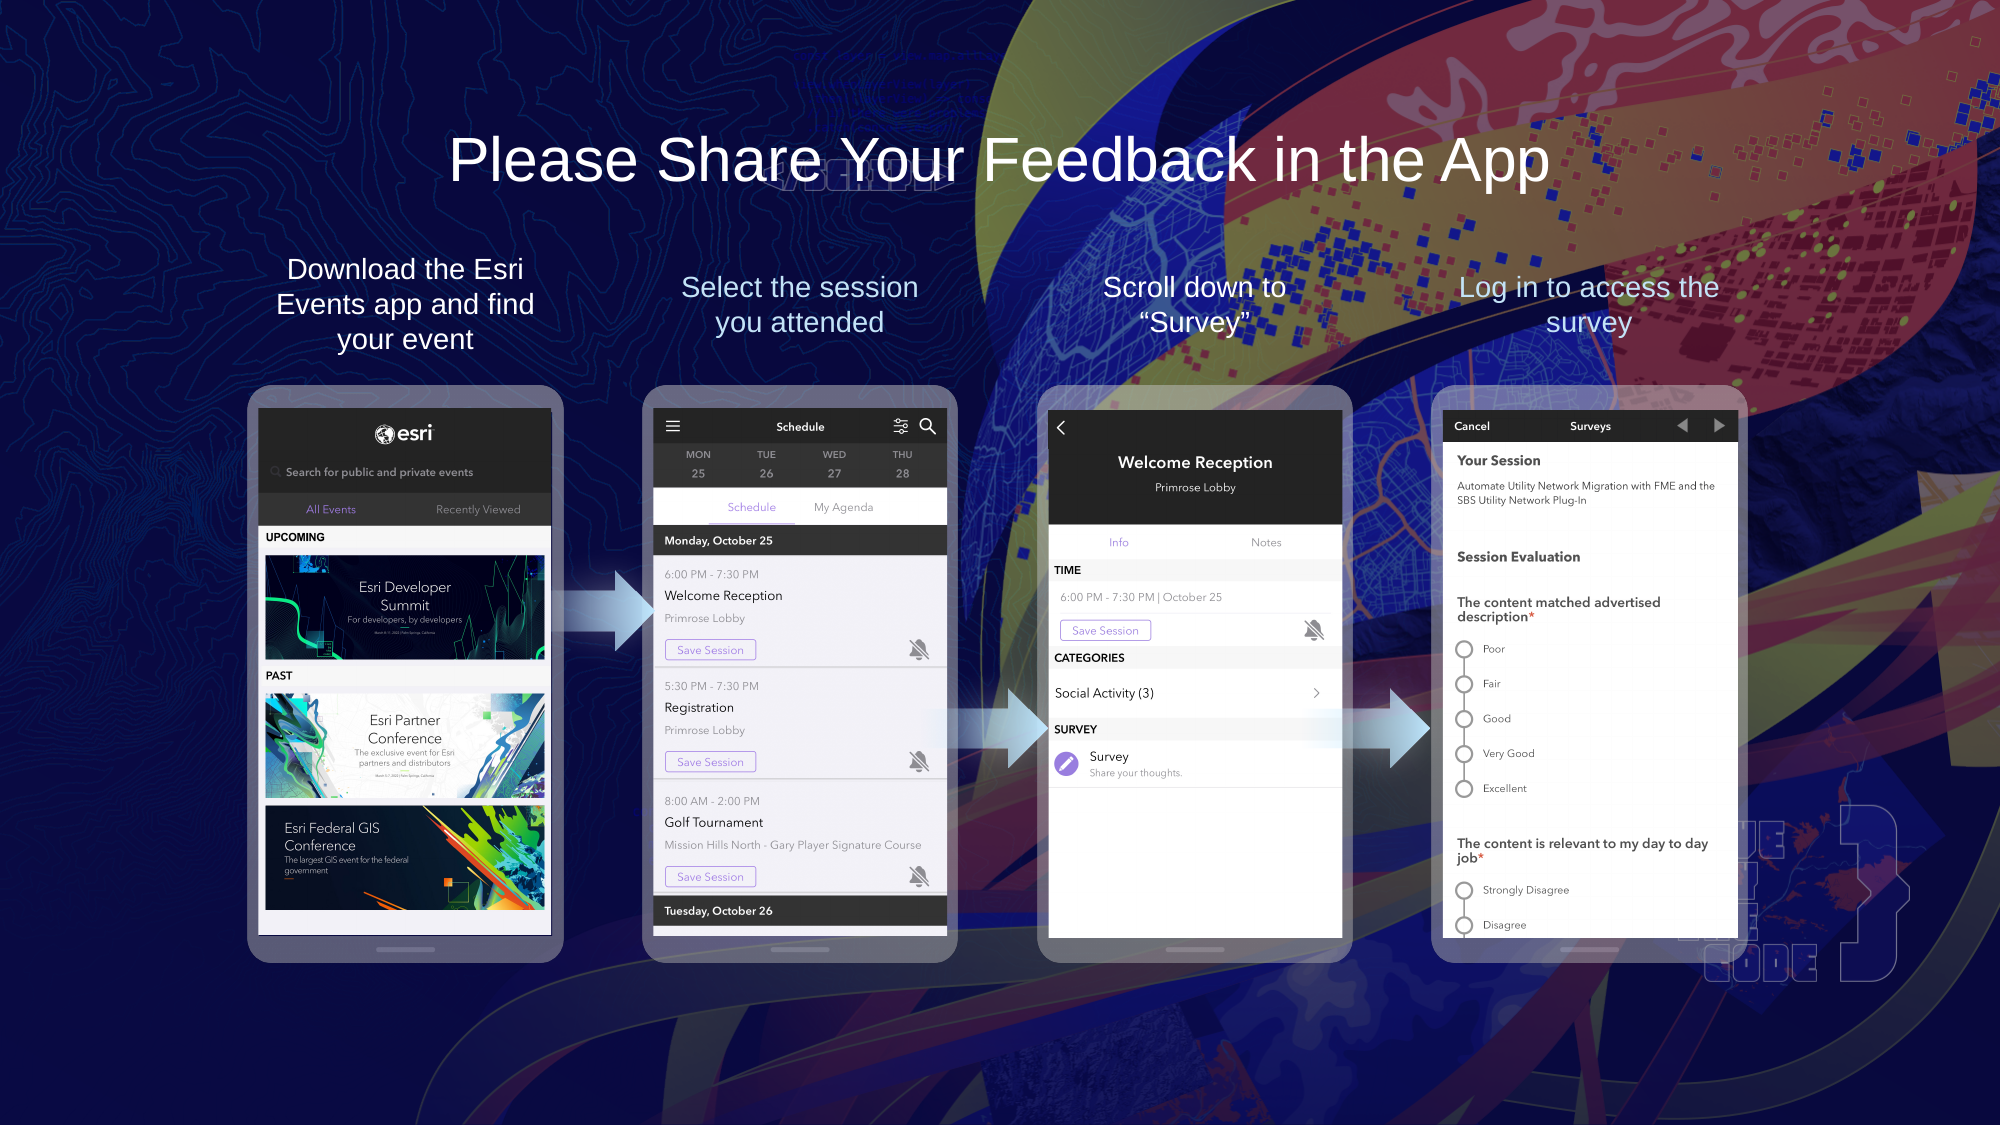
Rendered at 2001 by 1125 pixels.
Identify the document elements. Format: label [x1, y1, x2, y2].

text_box [0, 0, 2000, 1125]
text_box [247, 250, 1748, 963]
